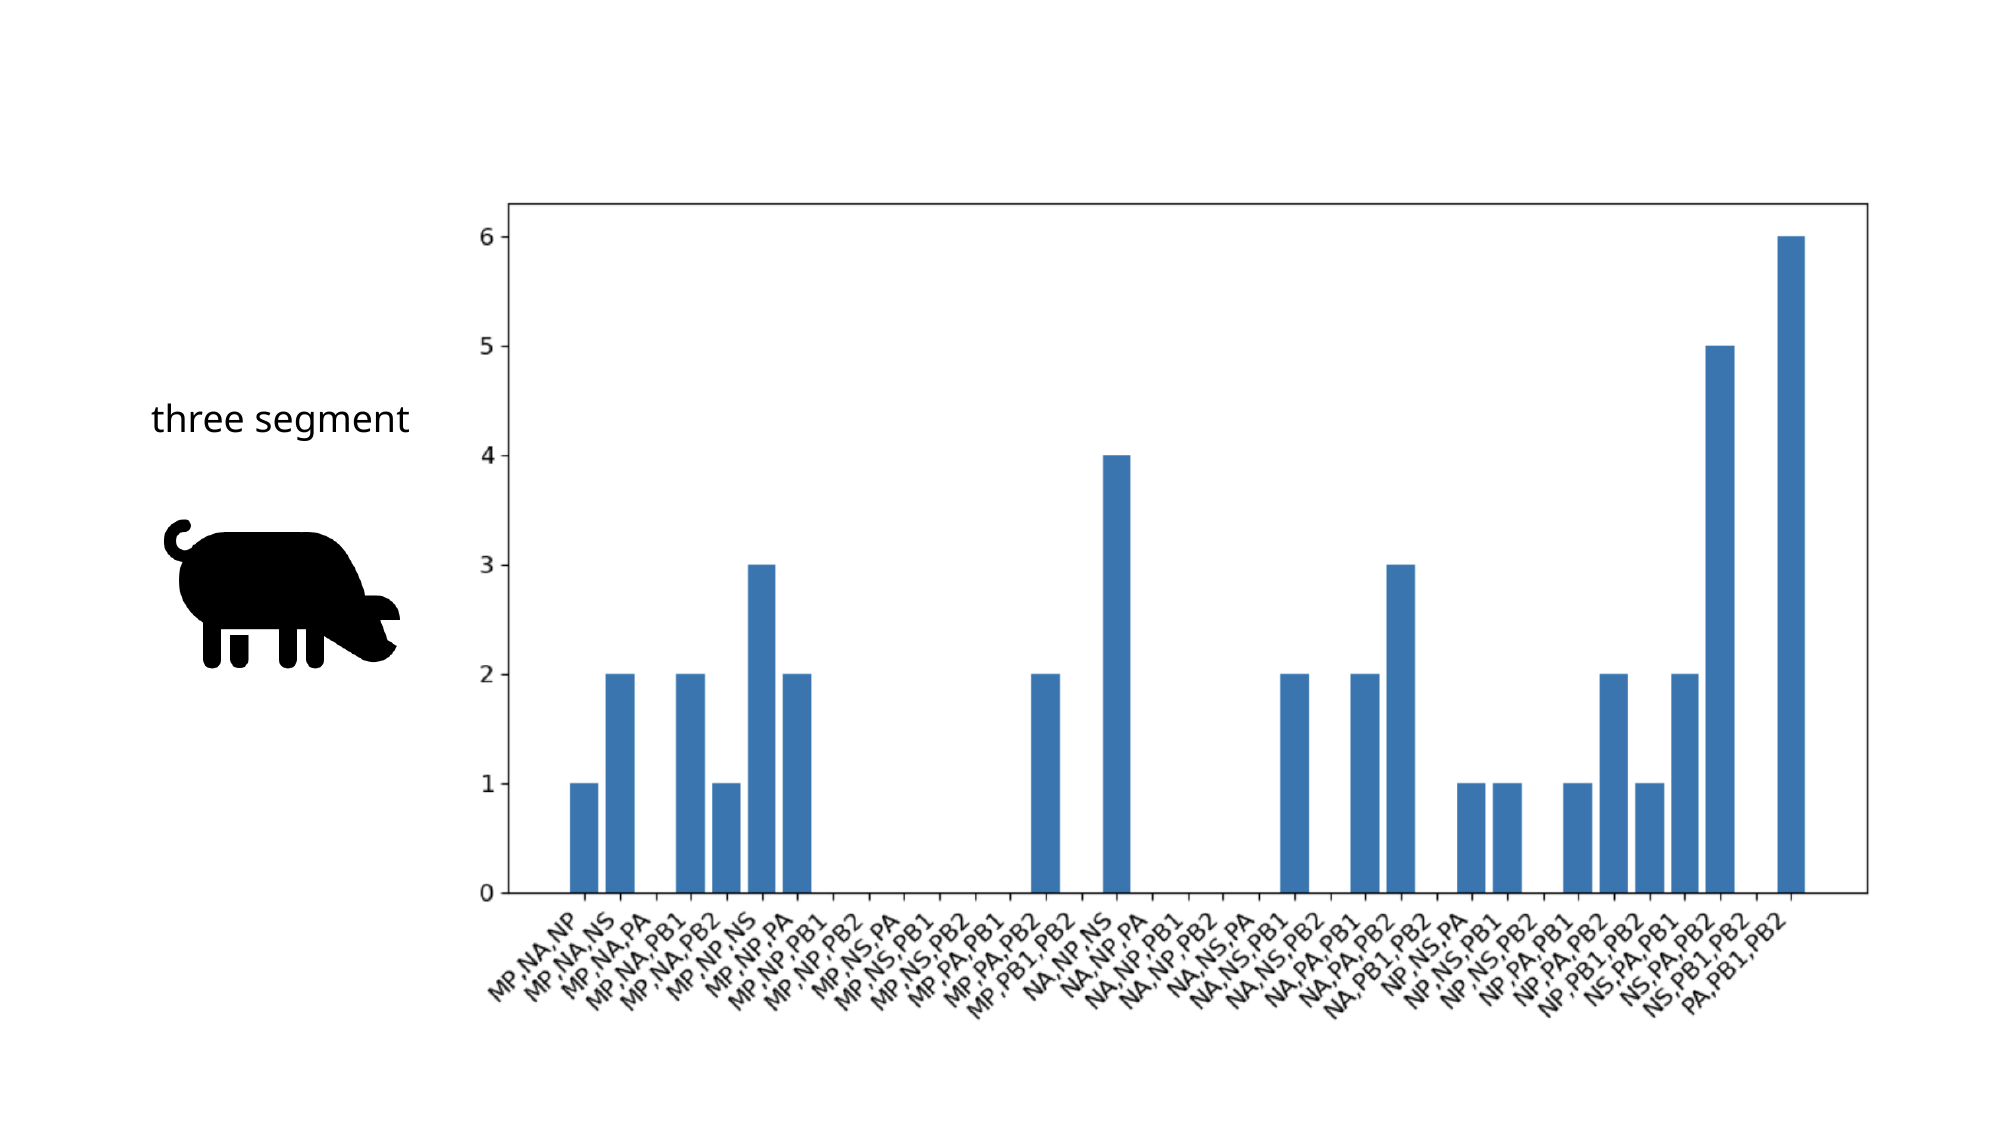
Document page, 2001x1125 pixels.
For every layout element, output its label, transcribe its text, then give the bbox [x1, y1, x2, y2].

picture [135, 448, 428, 740]
text_box three segment [136, 387, 444, 448]
picture [444, 175, 2000, 1041]
